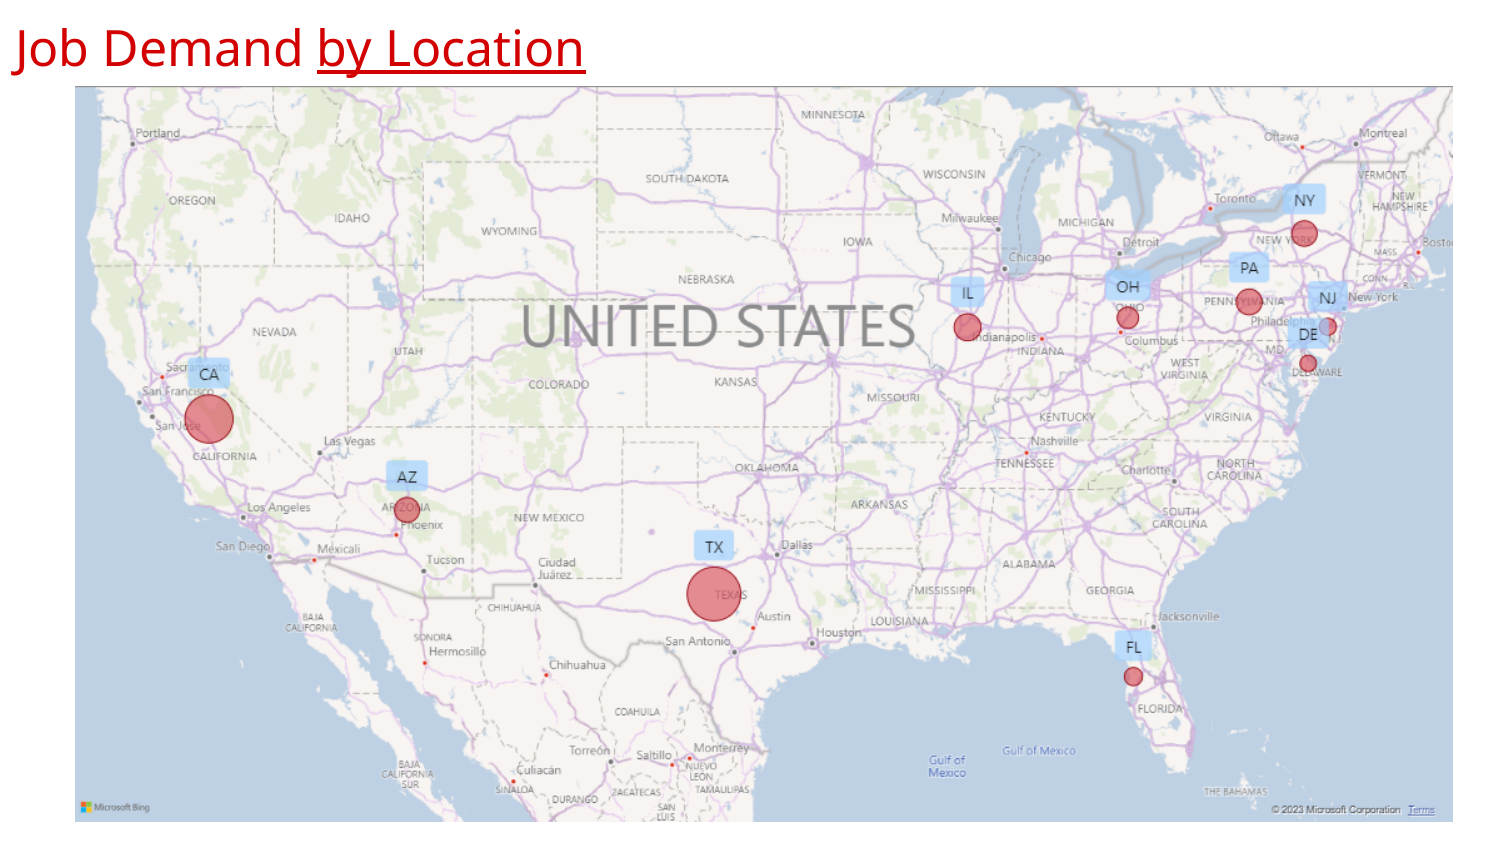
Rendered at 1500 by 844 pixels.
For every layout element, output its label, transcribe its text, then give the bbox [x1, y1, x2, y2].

text_box Job Demand by Location [0, 0, 626, 77]
picture [75, 86, 1454, 823]
